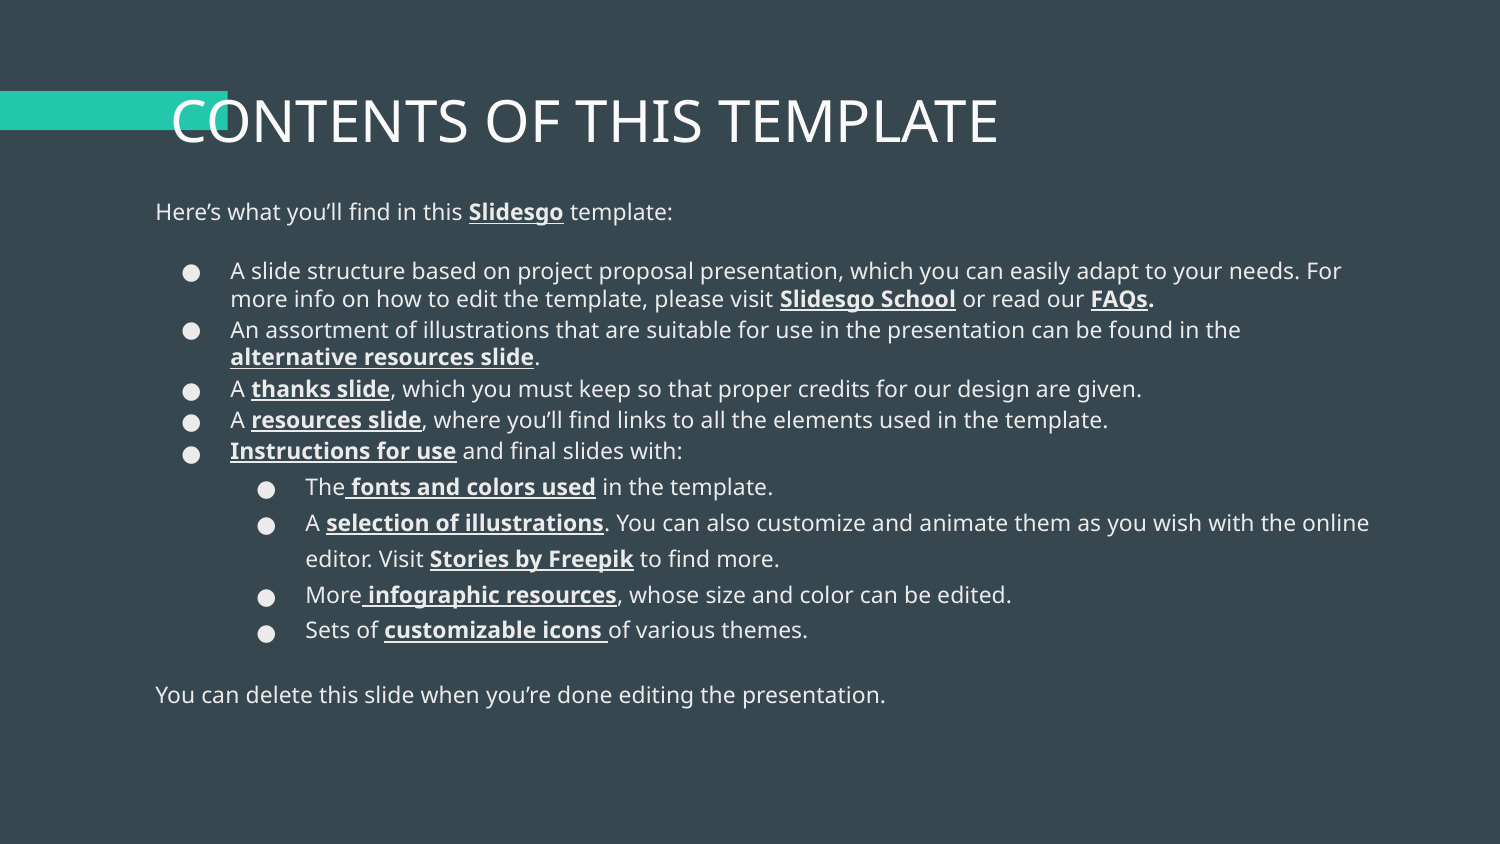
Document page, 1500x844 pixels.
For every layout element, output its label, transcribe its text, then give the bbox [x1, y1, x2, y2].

title CONTENTS OF THIS TEMPLATE [155, 59, 1348, 142]
subtitle Here’s what you’ll find in this Slidesgo template: A slide structure based on project proposal presentation, which you can easily adapt to your needs. For more info on how to edit the template, please visit Slidesgo School or read our FAQs. An assortment of illustrations that are suitable for use in the presentation can be found in the alternative resources slide. A thanks slide, which you must keep so that proper credits for our design are given. A resources slide, where you’ll find links to all the elements used in the template. Instructions for use and final slides with: The fonts and colors used in the template. A selection of illustrations. You can also customize and animate them as you wish with the online editor. Visit Stories by Freepik to find more. More infographic resources, whose size and color can be edited. Sets of customizable icons of various themes. You can delete this slide when you’re done editing the presentation. [140, 183, 1399, 744]
